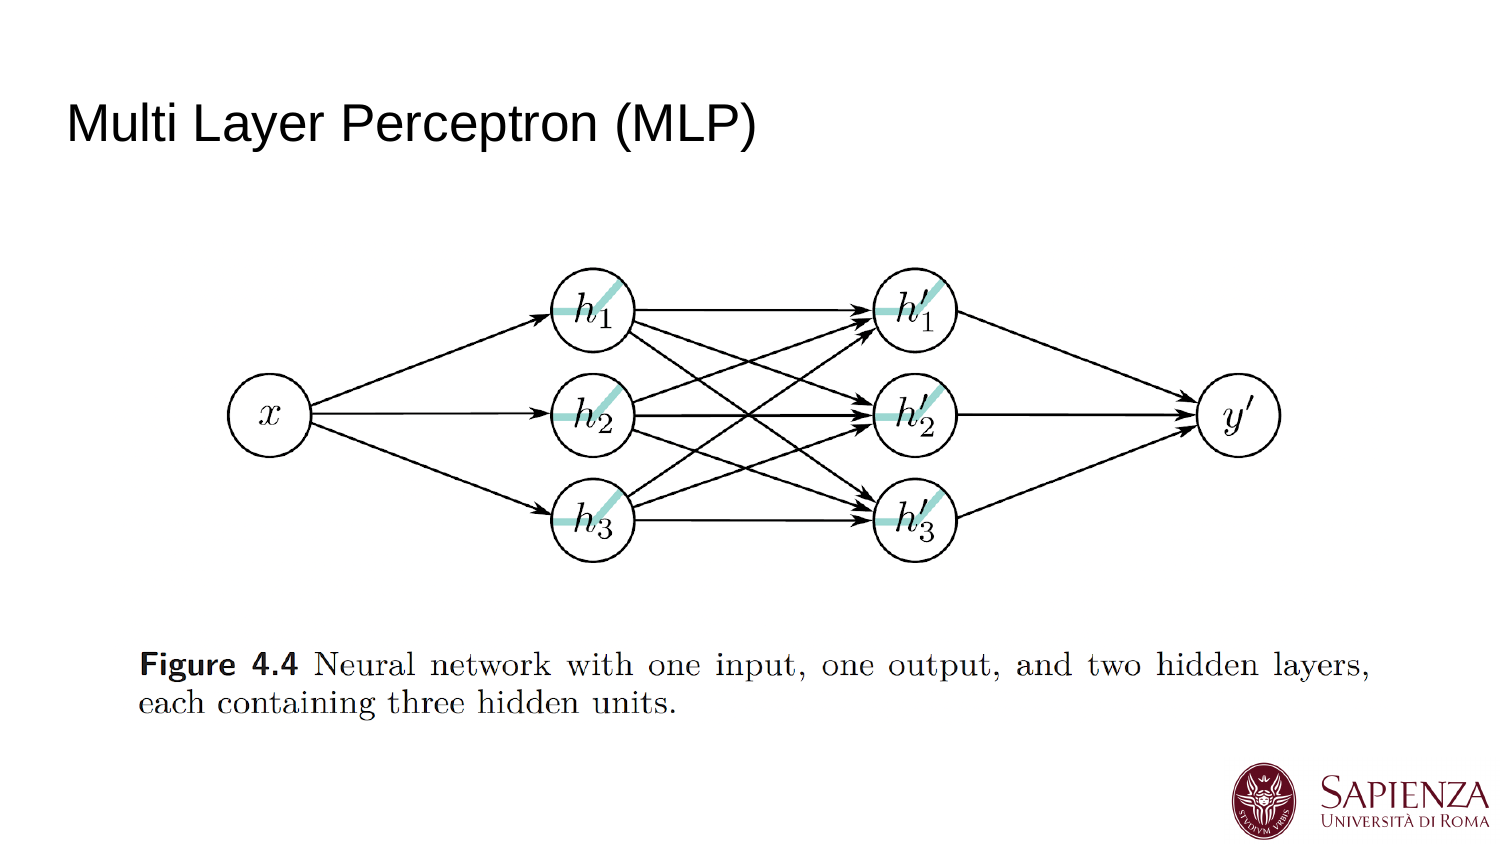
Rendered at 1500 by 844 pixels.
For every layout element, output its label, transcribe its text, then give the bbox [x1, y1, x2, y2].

picture [112, 240, 1388, 729]
text_box Multi Layer Perceptron (MLP) [51, 72, 1449, 167]
picture [1224, 757, 1500, 844]
